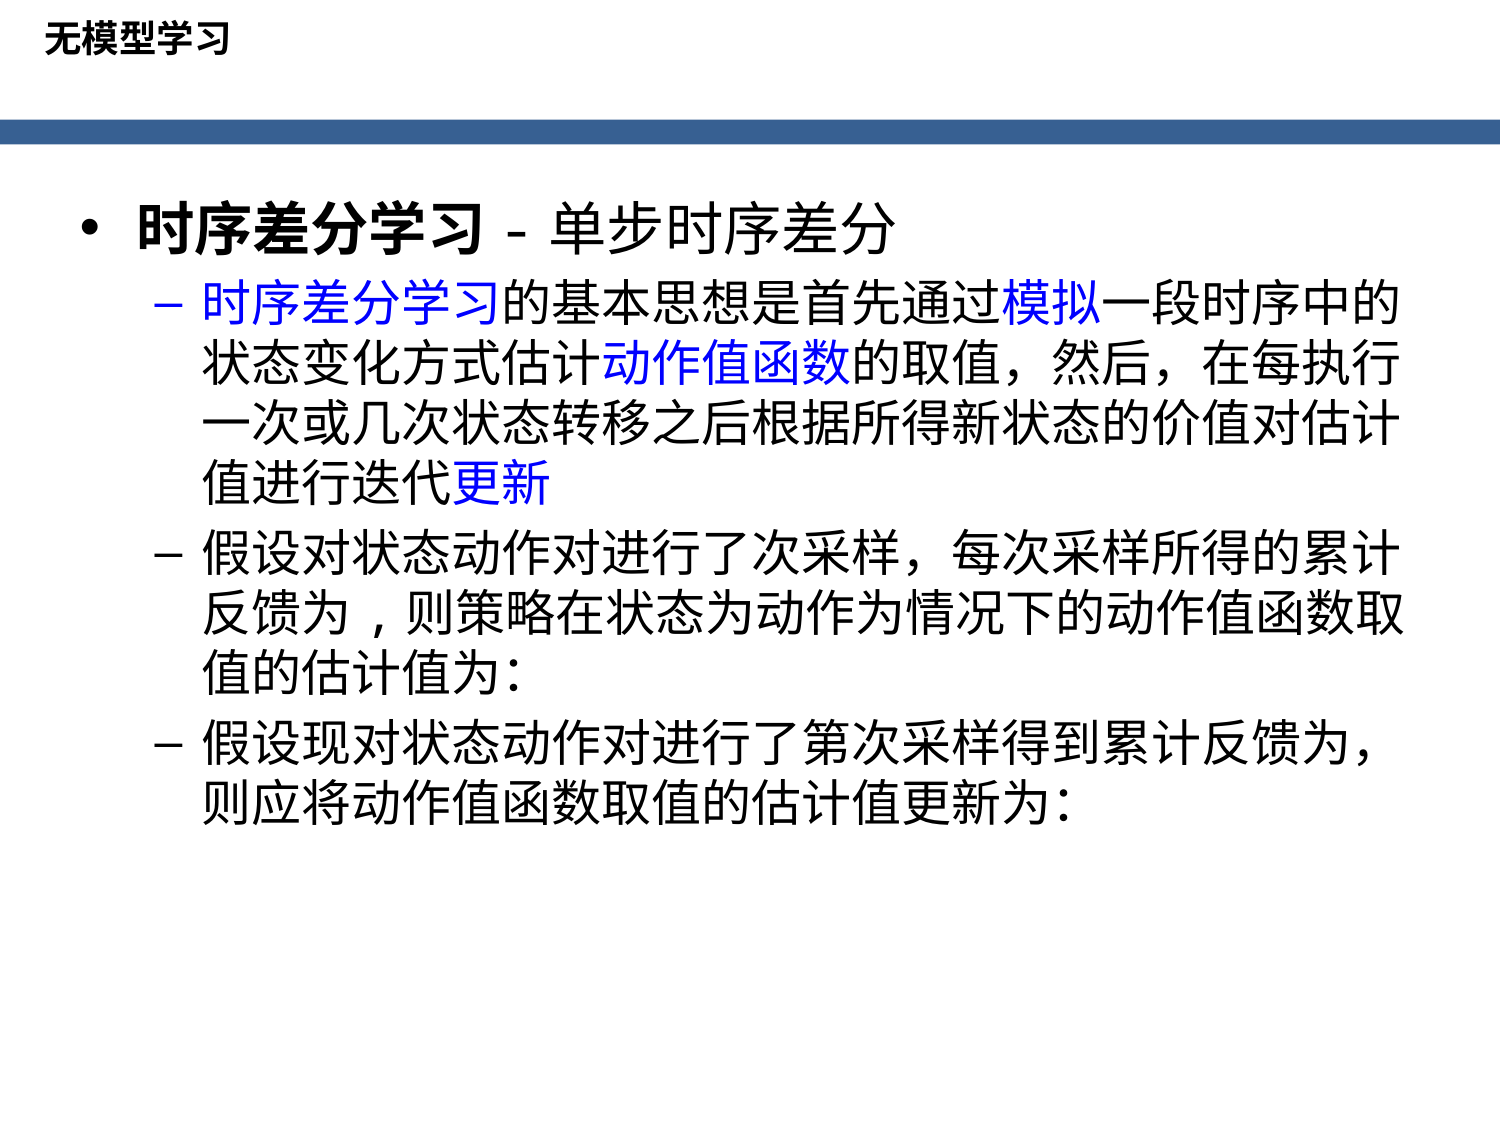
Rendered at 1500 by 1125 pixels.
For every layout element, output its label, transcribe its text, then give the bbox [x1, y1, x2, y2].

title 无模型学习 [29, 7, 1305, 91]
